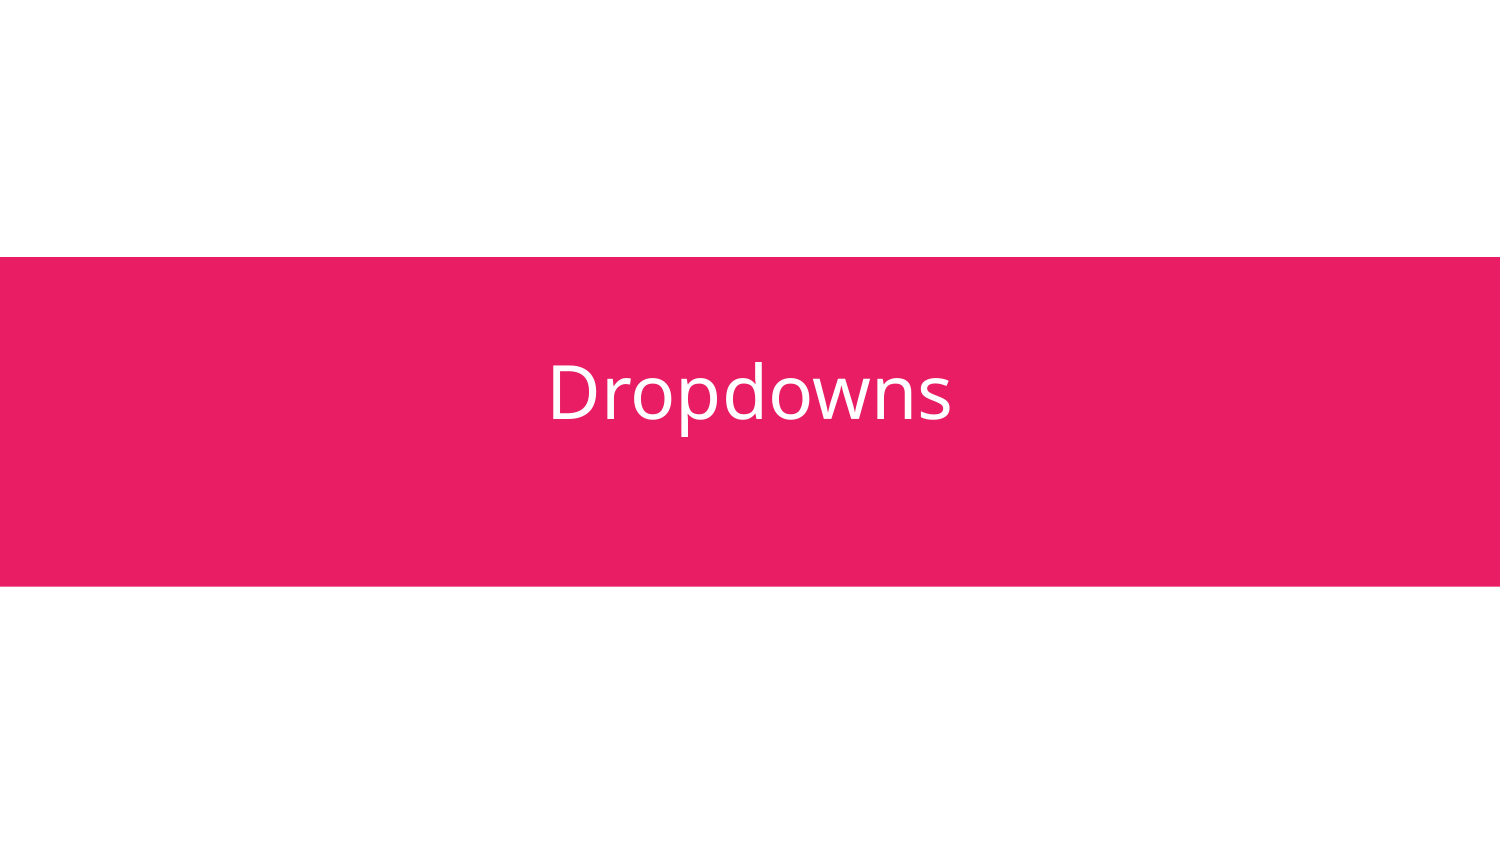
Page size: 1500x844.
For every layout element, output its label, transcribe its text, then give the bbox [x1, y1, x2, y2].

title Dropdowns [70, 309, 1430, 559]
